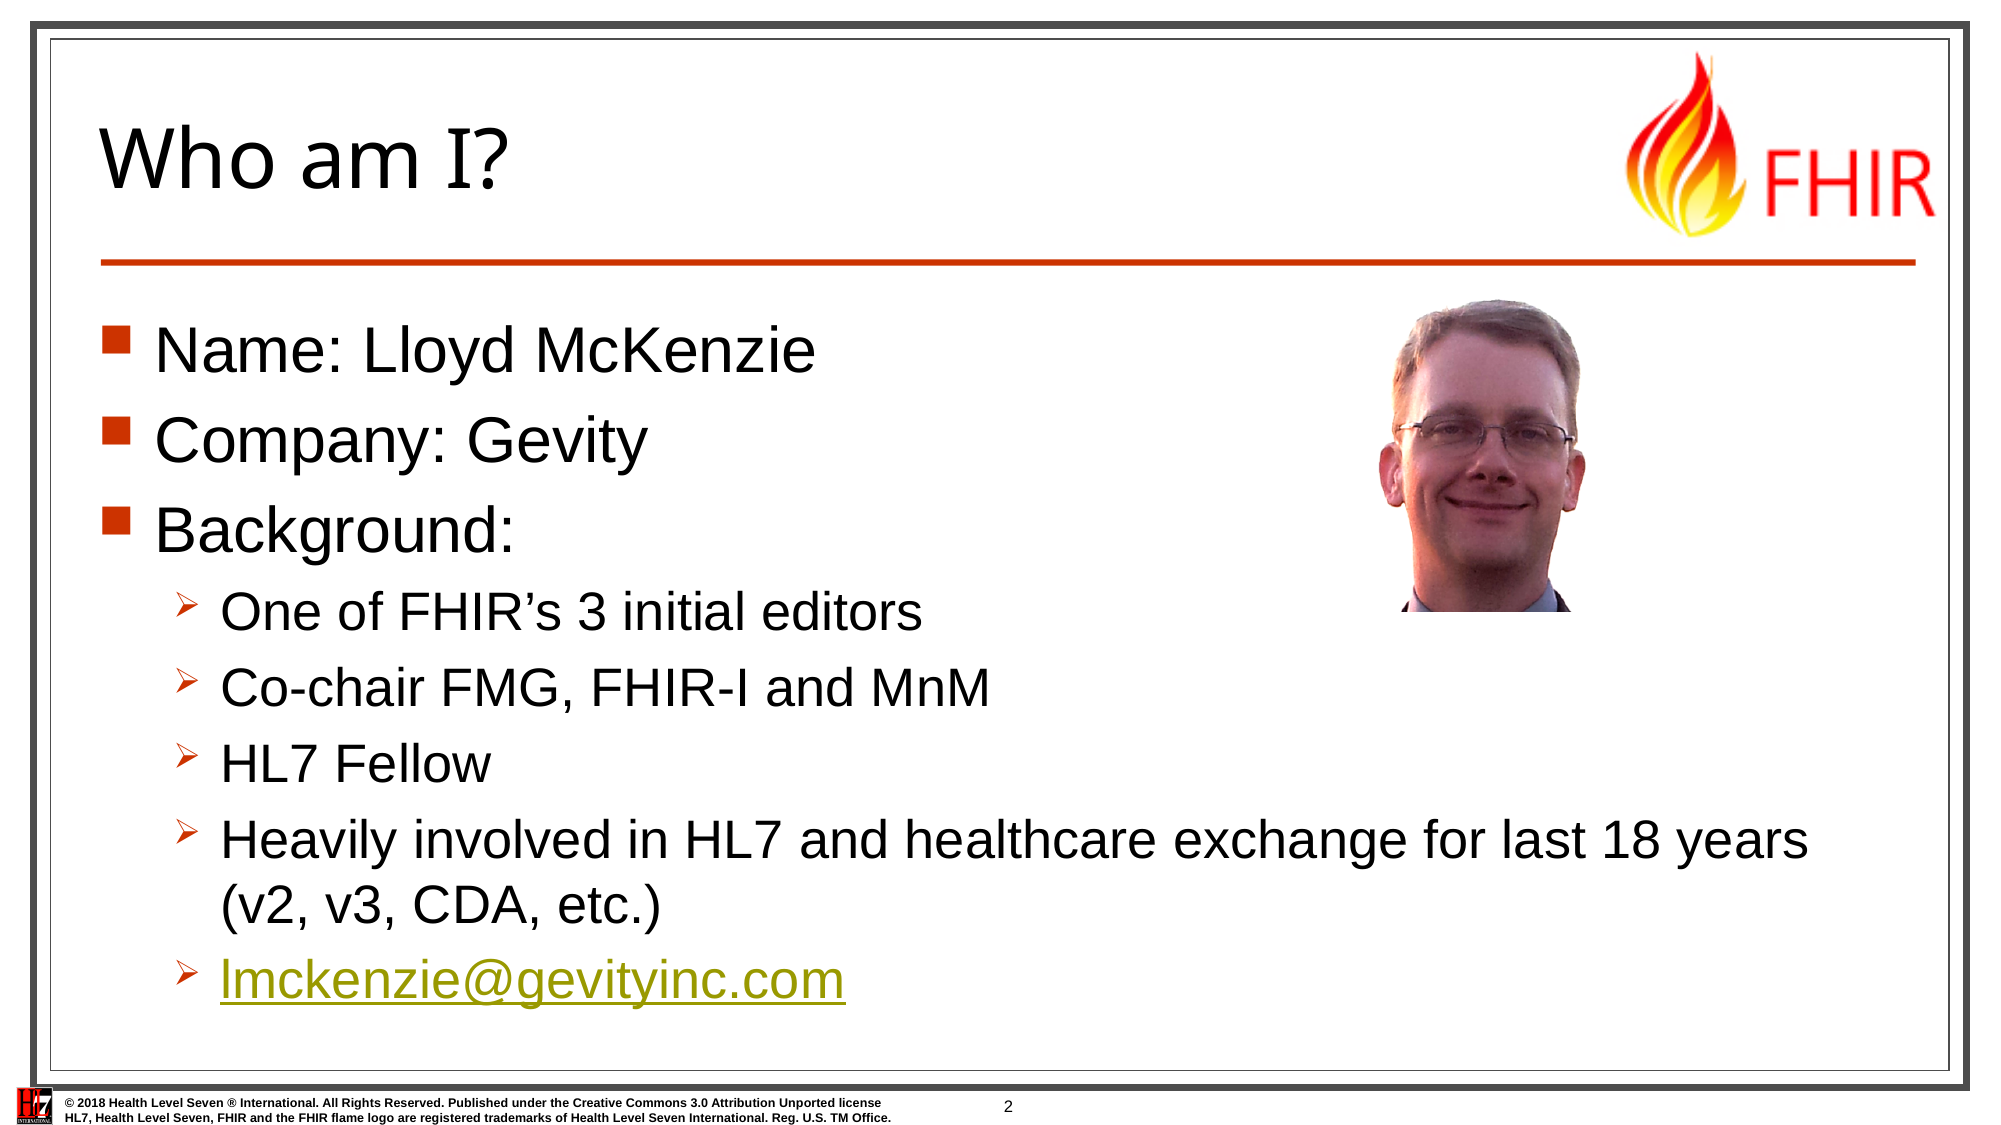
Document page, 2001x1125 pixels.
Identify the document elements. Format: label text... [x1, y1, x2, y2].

picture [1613, 41, 1948, 247]
title Who am I? [83, 77, 1614, 213]
picture [1377, 290, 1807, 612]
list Name: Lloyd McKenzie Company: Gevity Background: One of FHIR’s 3 initial editors Co-chair FMG, FHIR-I and MnM HL7 Fellow Heavily involved in HL7 and healthcare exchange for last 18 years (v2, v3, CDA, etc.) lmckenzie@gevityinc.com [83, 299, 1917, 1026]
slide_number 2 [949, 1087, 1067, 1125]
picture [16, 1087, 53, 1125]
